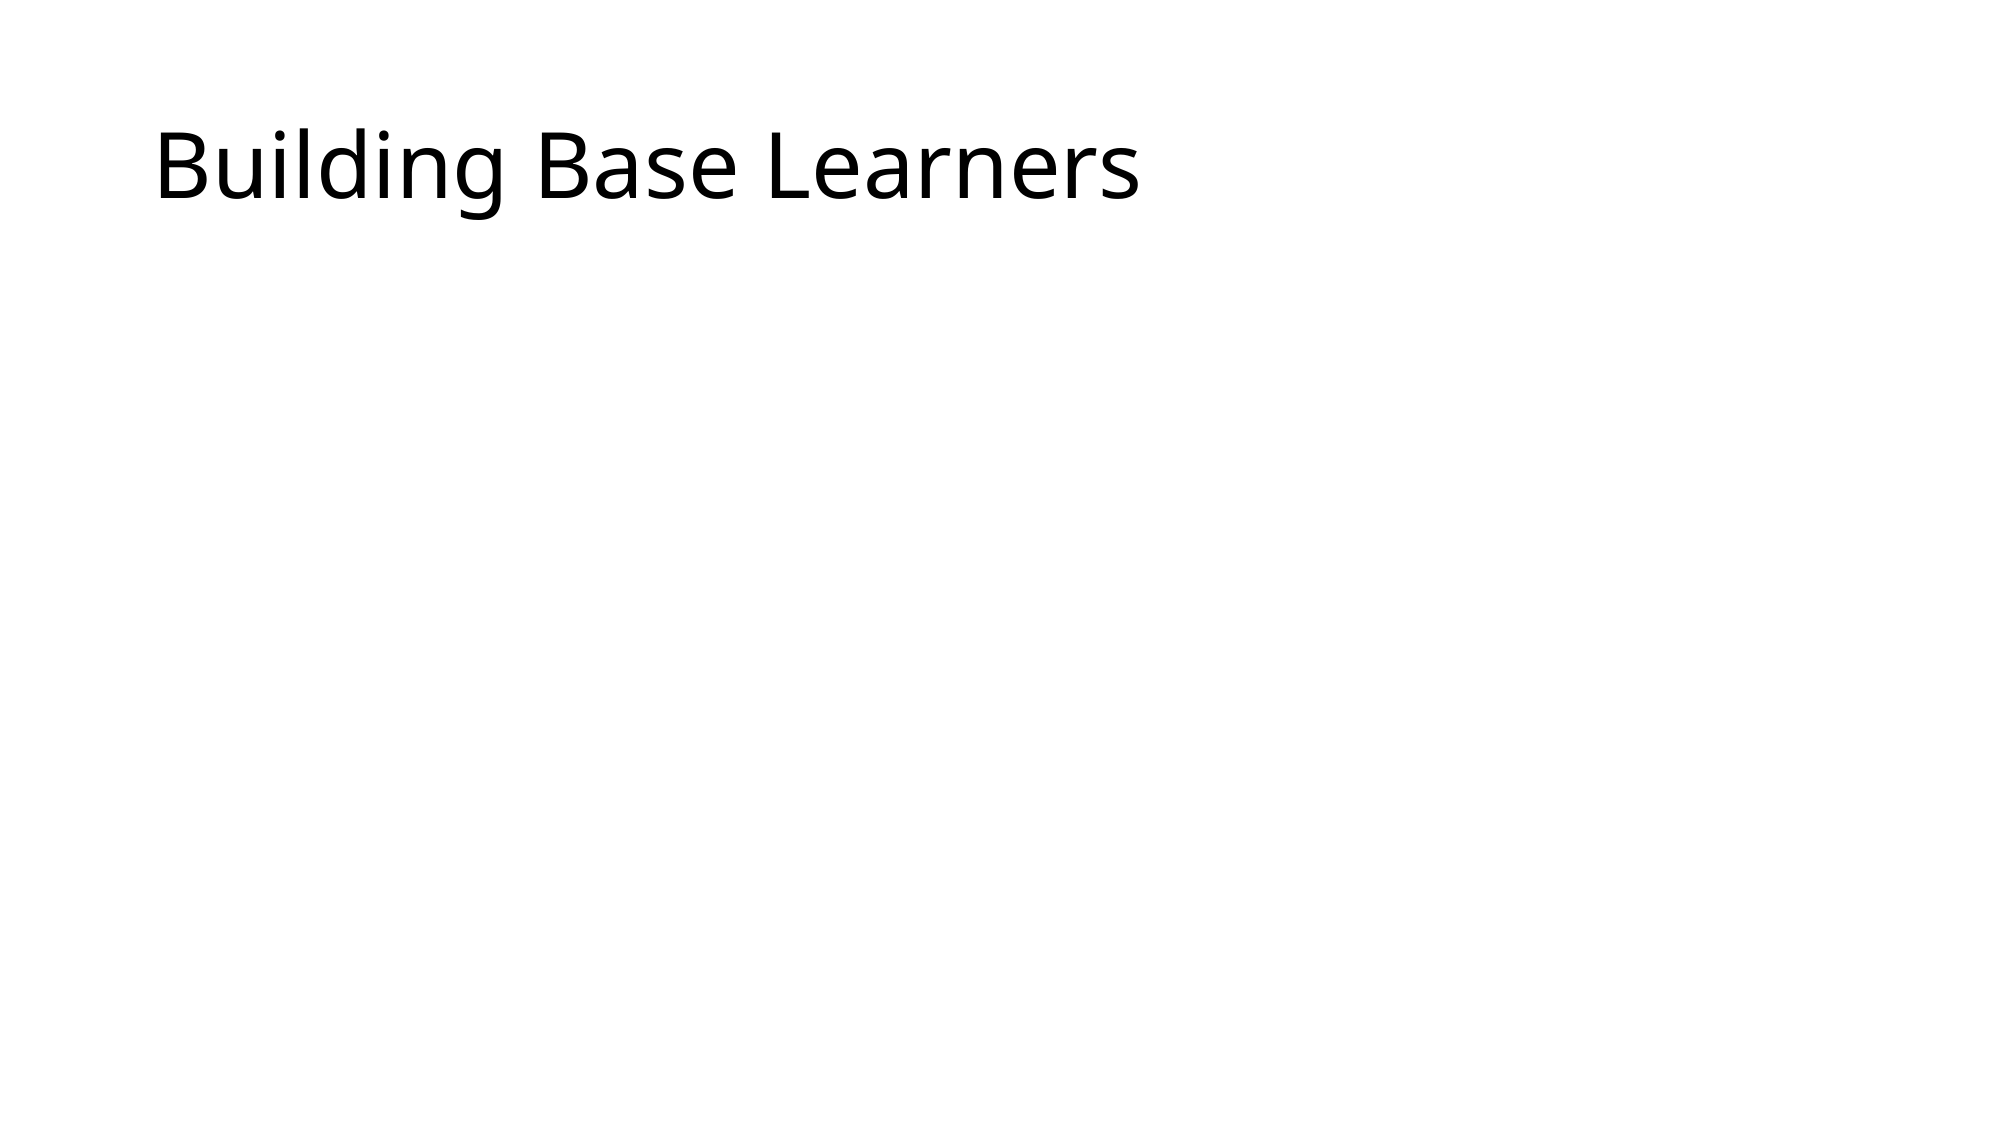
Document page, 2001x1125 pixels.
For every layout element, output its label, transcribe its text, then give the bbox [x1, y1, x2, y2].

title Building Base Learners [137, 59, 1863, 278]
